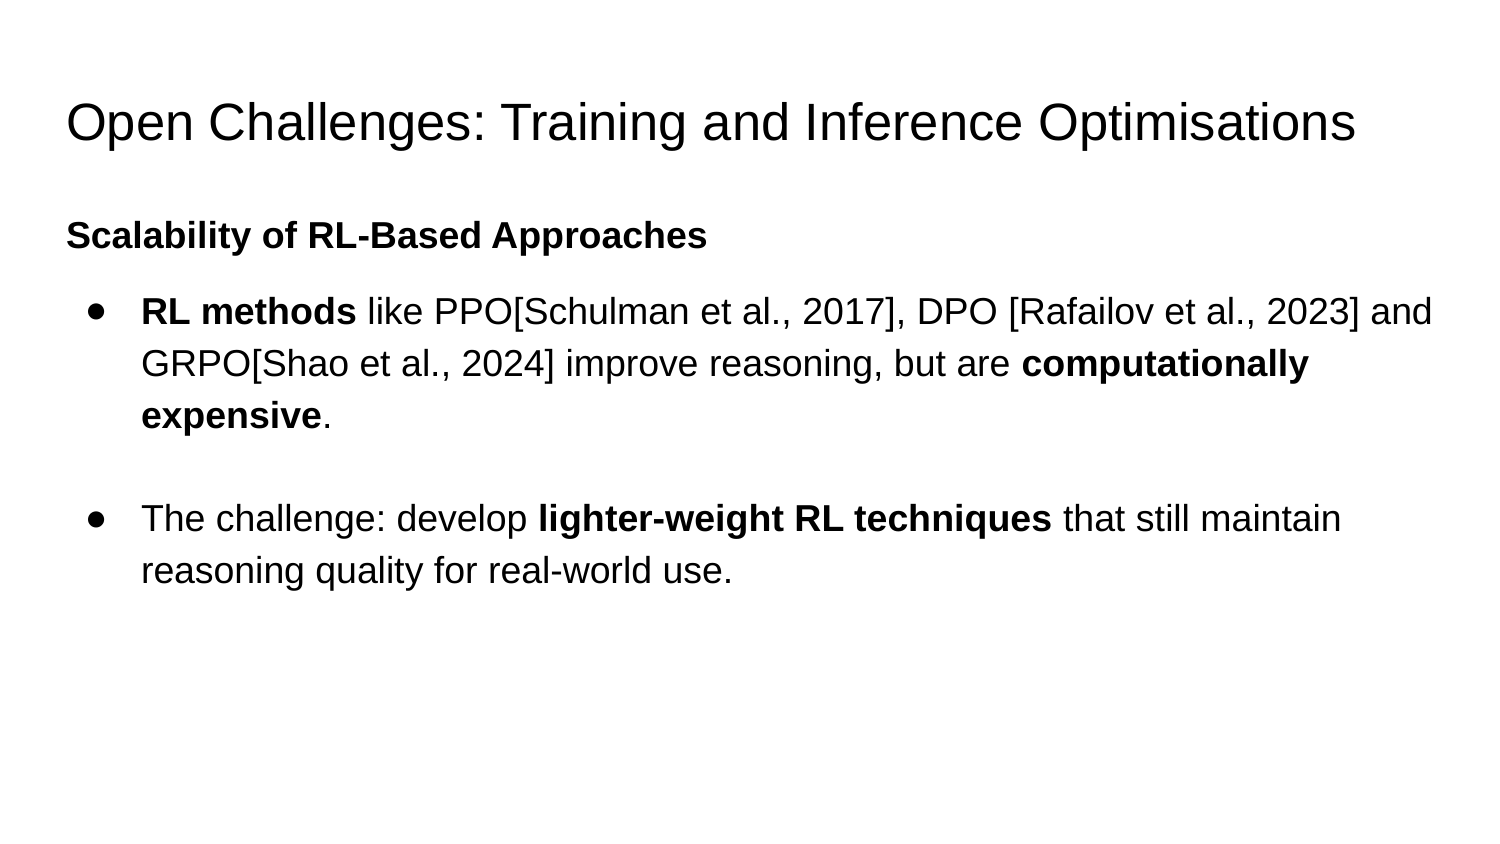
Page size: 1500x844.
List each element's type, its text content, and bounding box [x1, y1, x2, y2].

list Scalability of RL-Based Approaches RL methods like PPO[Schulman et al., 2017], DPO [Rafailov et al., 2023] and GRPO[Shao et al., 2024] improve reasoning, but are computationally expensive. The challenge: develop lighter-weight RL techniques that still maintain reasoning quality for real-world use. [51, 189, 1449, 750]
title Open Challenges: Training and Inference Optimisations [51, 72, 1449, 167]
